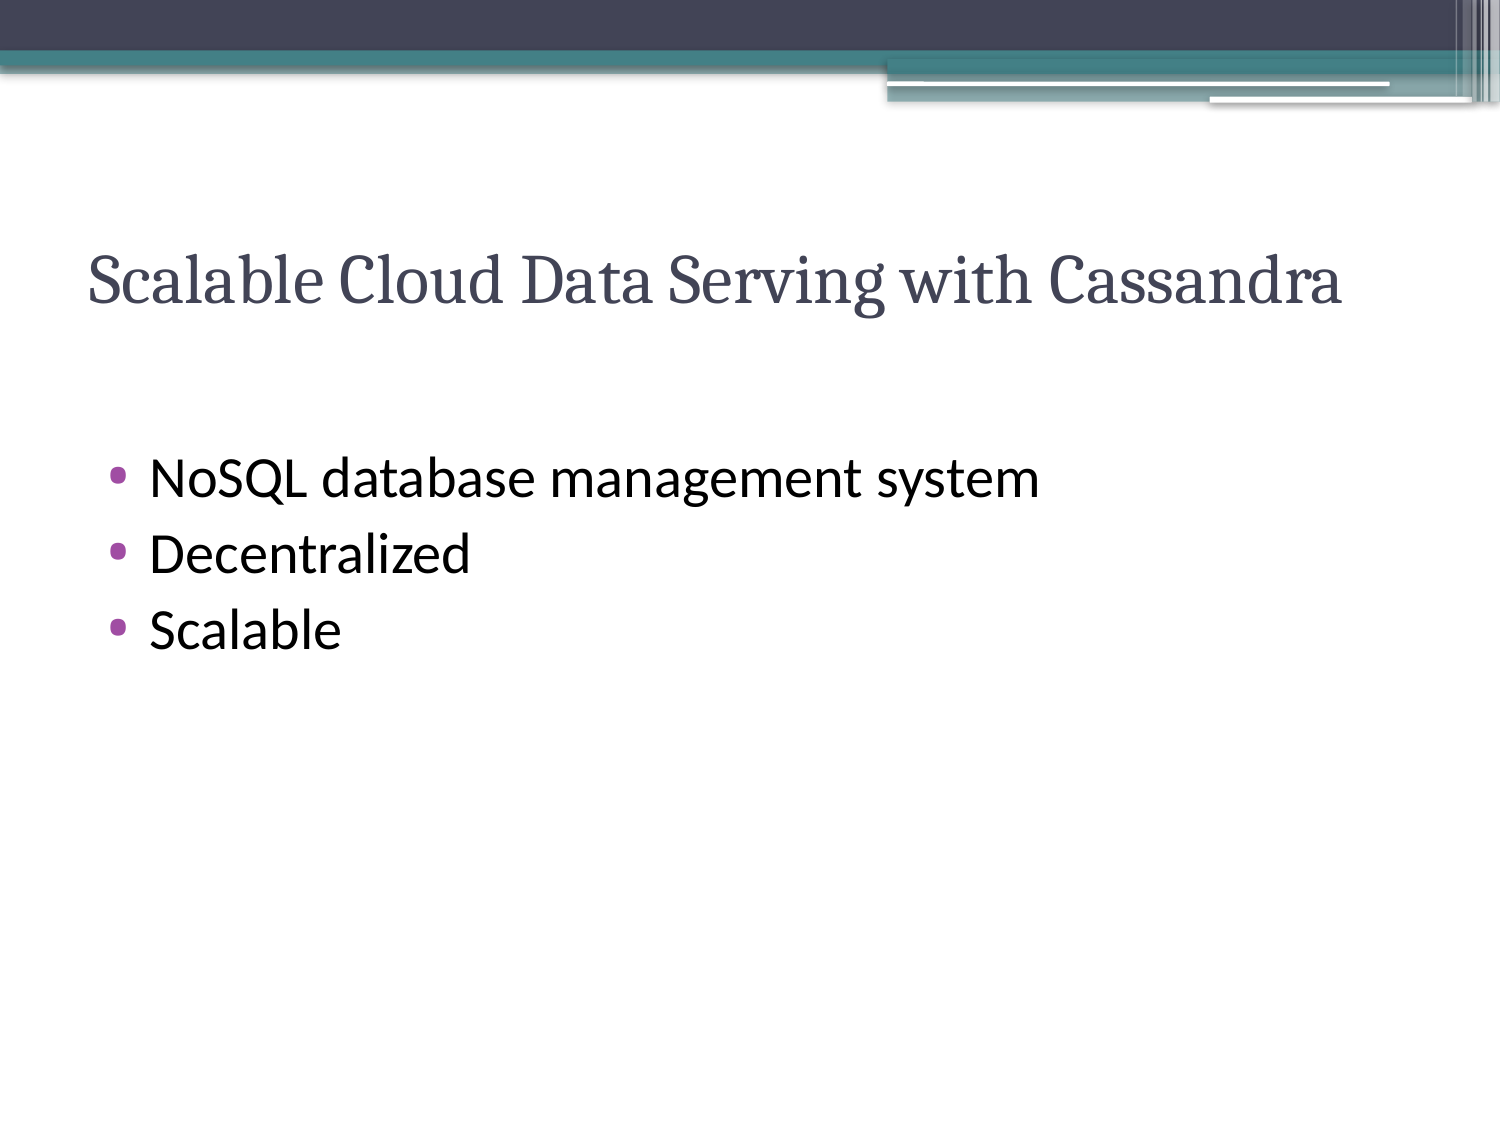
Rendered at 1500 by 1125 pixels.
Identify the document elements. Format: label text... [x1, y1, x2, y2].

title Scalable Cloud Data Serving with Cassandra [75, 187, 1425, 363]
list NoSQL database management system Decentralized Scalable [75, 431, 1425, 763]
